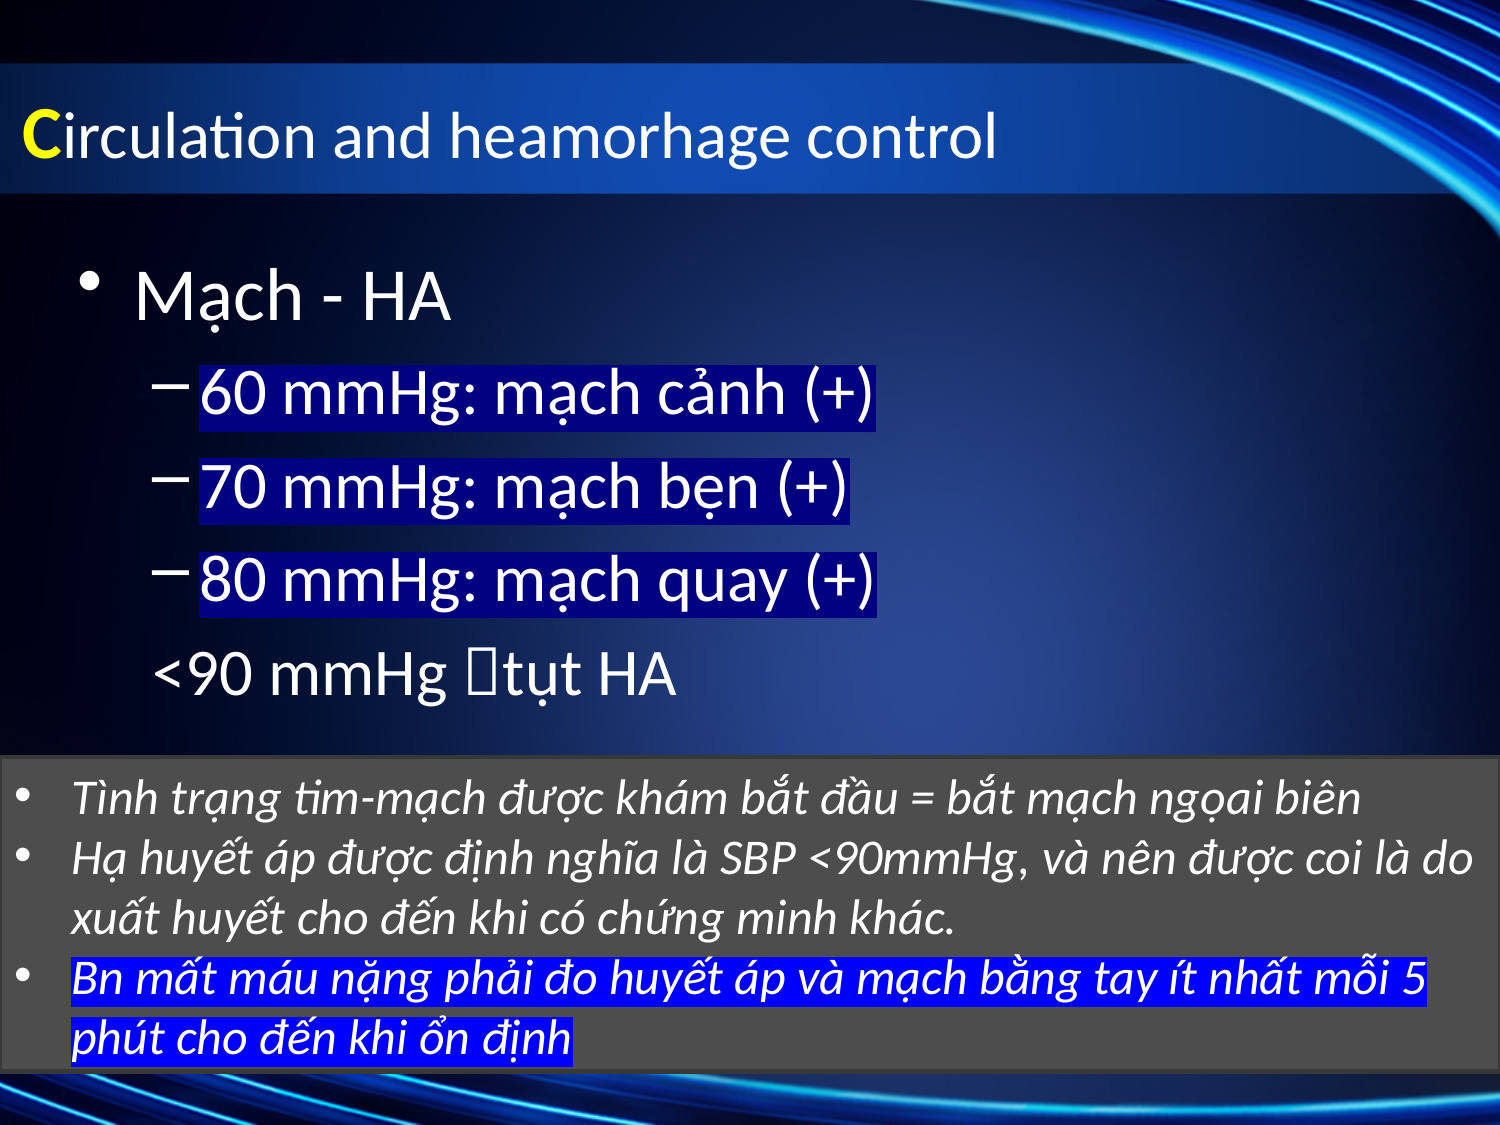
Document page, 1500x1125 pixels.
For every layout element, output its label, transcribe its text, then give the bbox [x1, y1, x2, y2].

text_box Tình trạng tim-mạch được khám bắt đầu = bắt mạch ngọai biên Hạ huyết áp được định nghĩa là SBP <90mmHg, và nên được coi là do xuất huyết cho đến khi có chứng minh khác. Bn mất máu nặng phải đo huyết áp và mạch bằng tay ít nhất mỗi 5 phút cho đến khi ổn định [0, 755, 1500, 1074]
title Circulation and heamorhage control [7, 87, 1371, 171]
list Mạch - HA 60 mmHg: mạch cảnh (+) 70 mmHg: mạch bẹn (+) 80 mmHg: mạch quay (+) <90 mmHg tụt HA [62, 237, 1500, 755]
picture [0, 1074, 1500, 1125]
picture [0, 0, 1500, 755]
